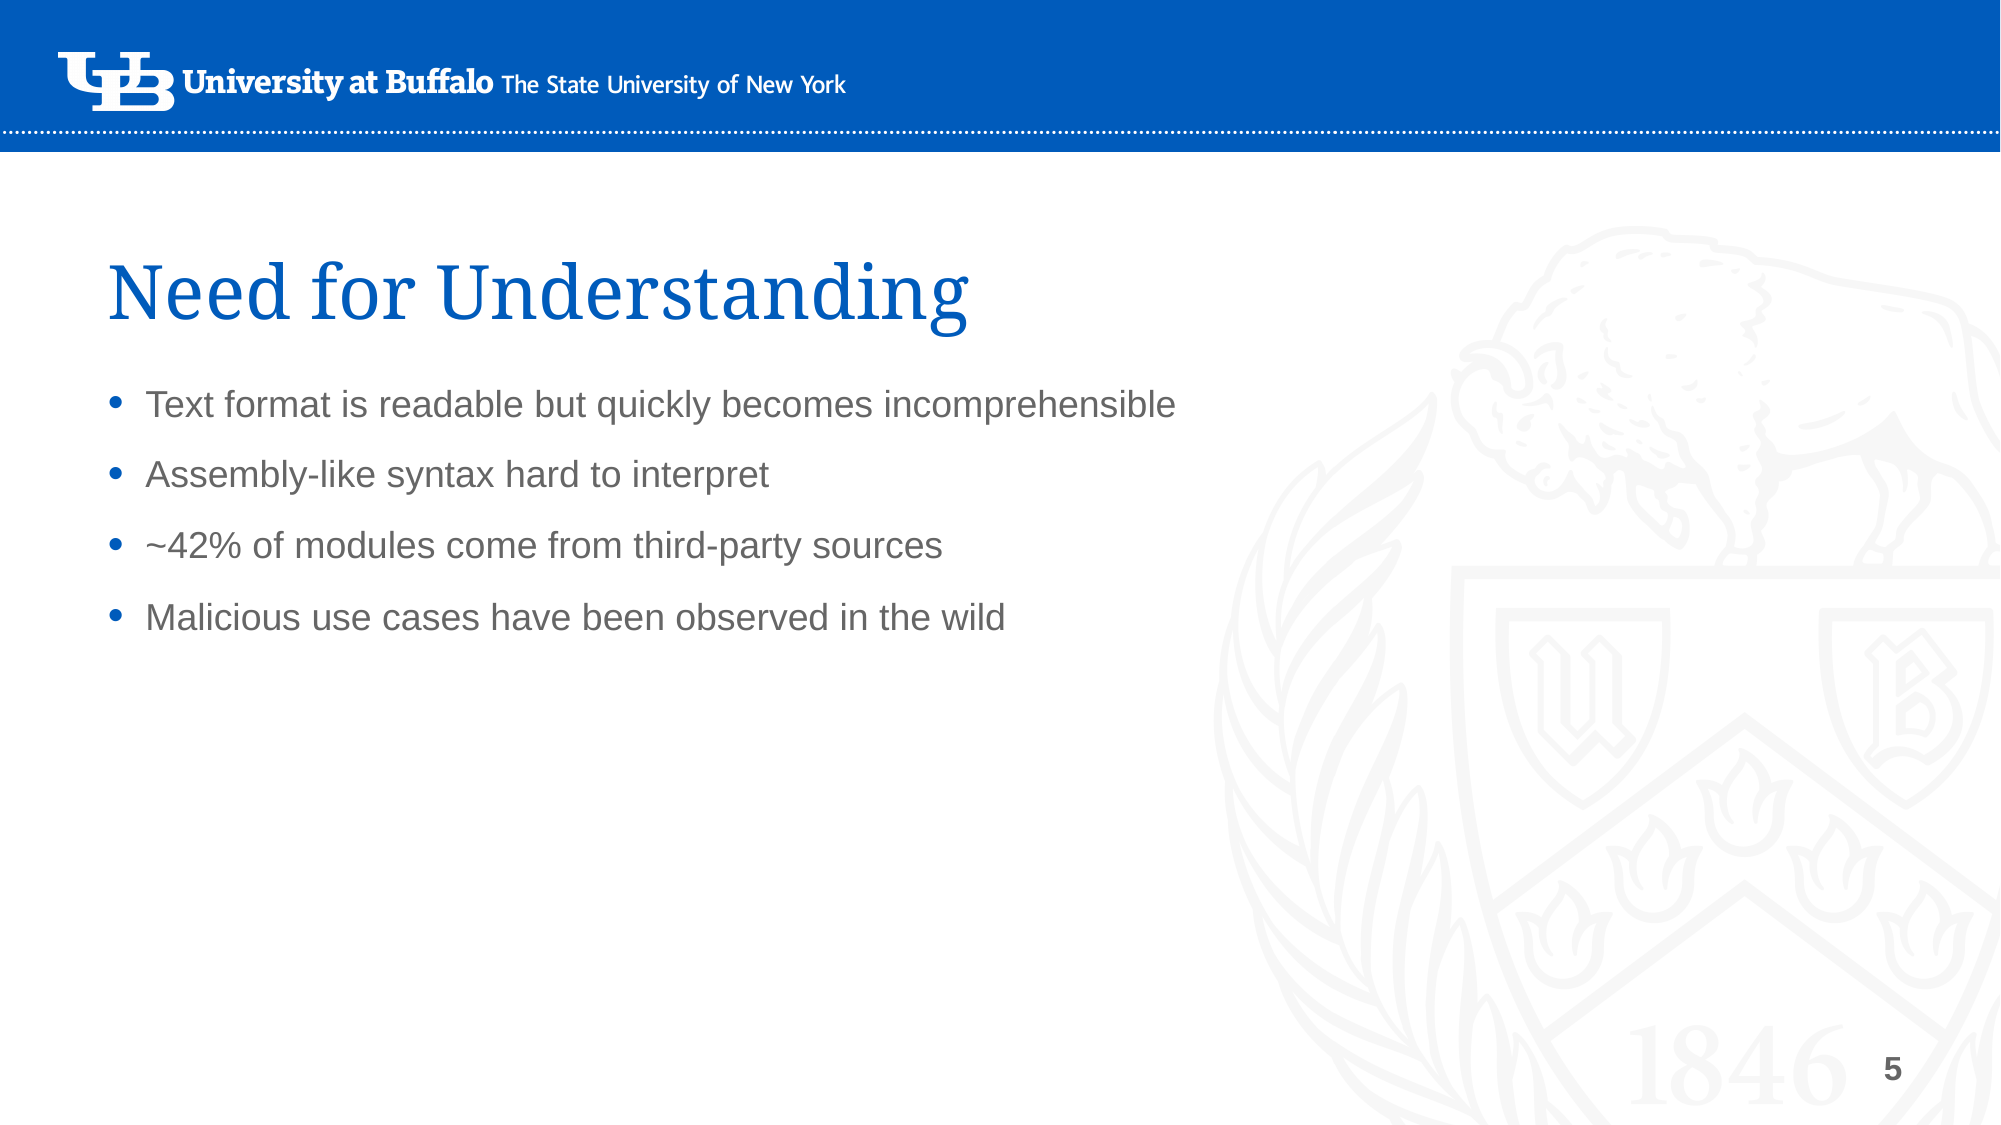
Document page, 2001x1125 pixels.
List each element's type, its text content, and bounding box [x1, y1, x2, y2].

footer 5 [1242, 1036, 1918, 1097]
title Need for Understanding [93, 246, 1234, 343]
picture [0, 0, 2001, 1125]
list Text format is readable but quickly becomes incomprehensible Assembly-like syntax hard to interpret ~42% of modules come from third-party sources Malicious use cases have been observed in the wild [93, 358, 1234, 1010]
